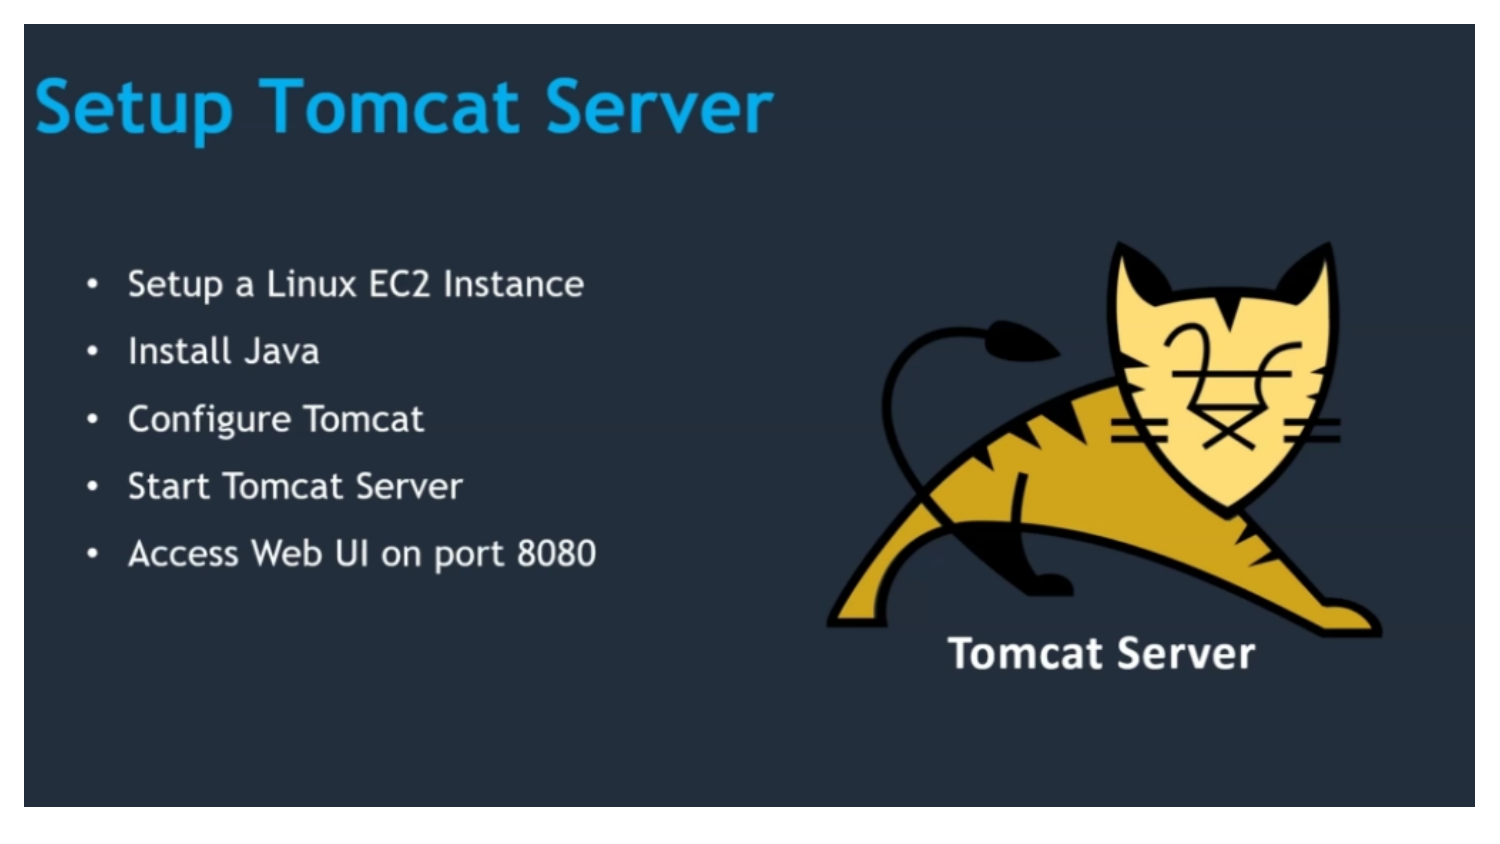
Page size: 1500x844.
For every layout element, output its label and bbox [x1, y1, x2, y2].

picture [24, 24, 1476, 808]
